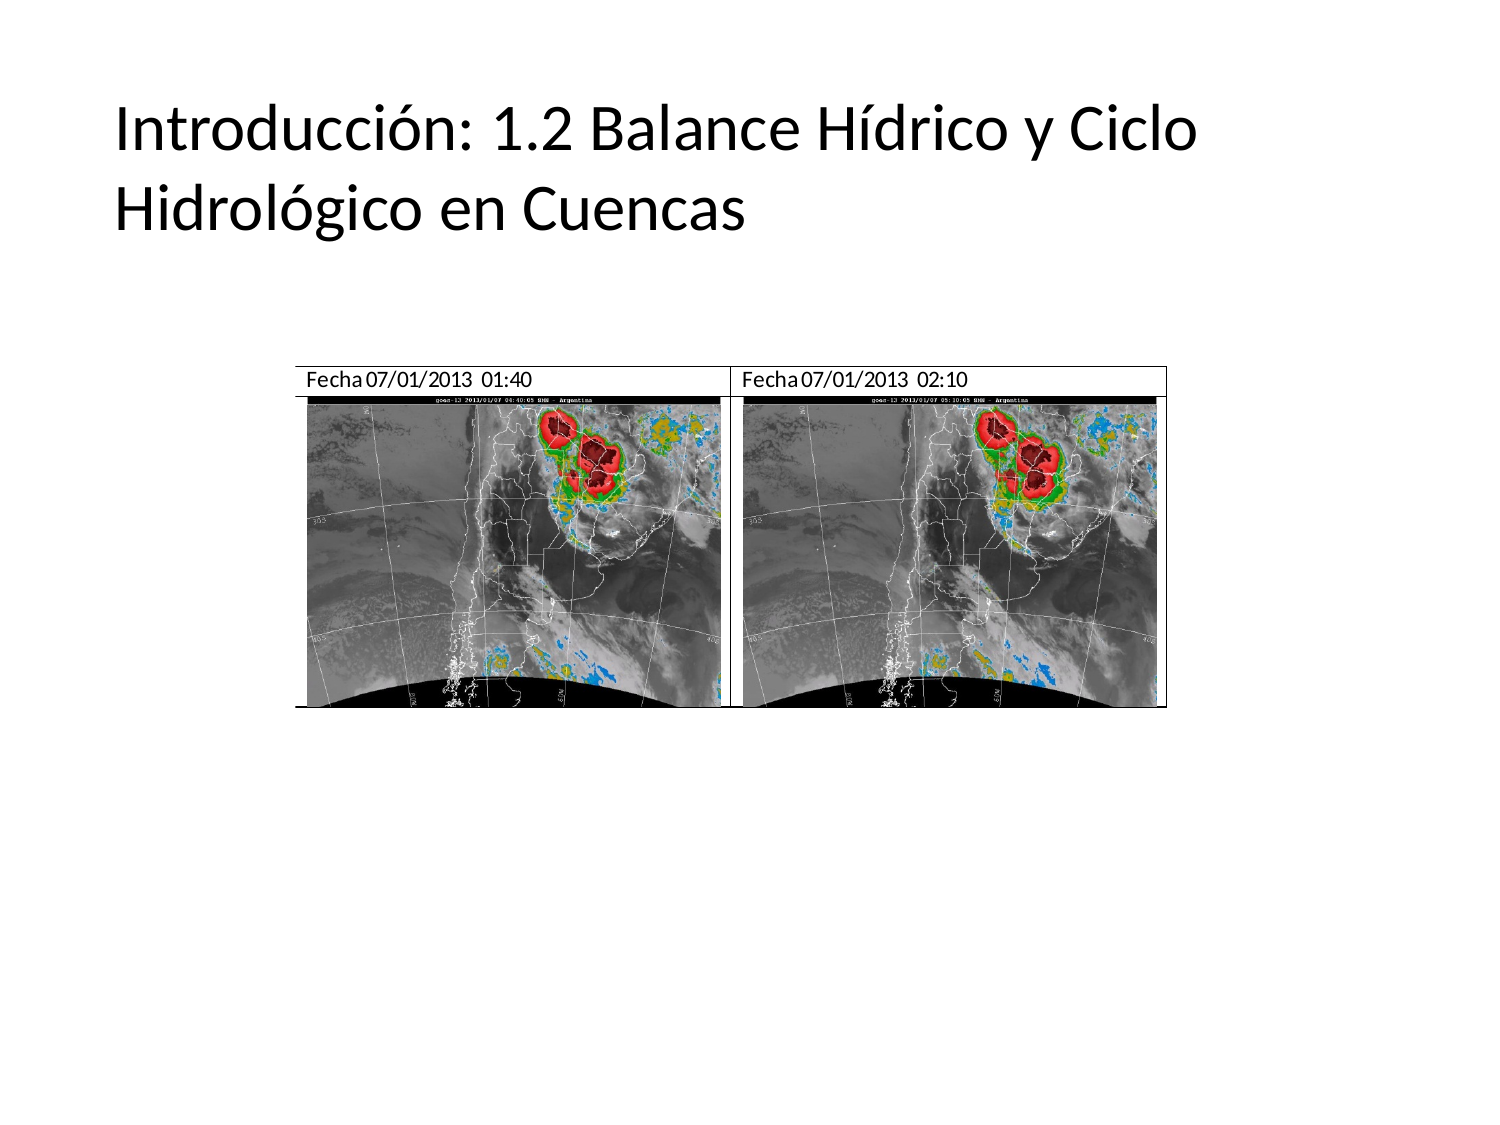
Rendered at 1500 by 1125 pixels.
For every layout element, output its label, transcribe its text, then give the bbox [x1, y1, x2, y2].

picture [295, 365, 1205, 761]
text_box Introducción: 1.2 Balance Hídrico y Ciclo Hidrológico en Cuencas [99, 70, 1450, 258]
